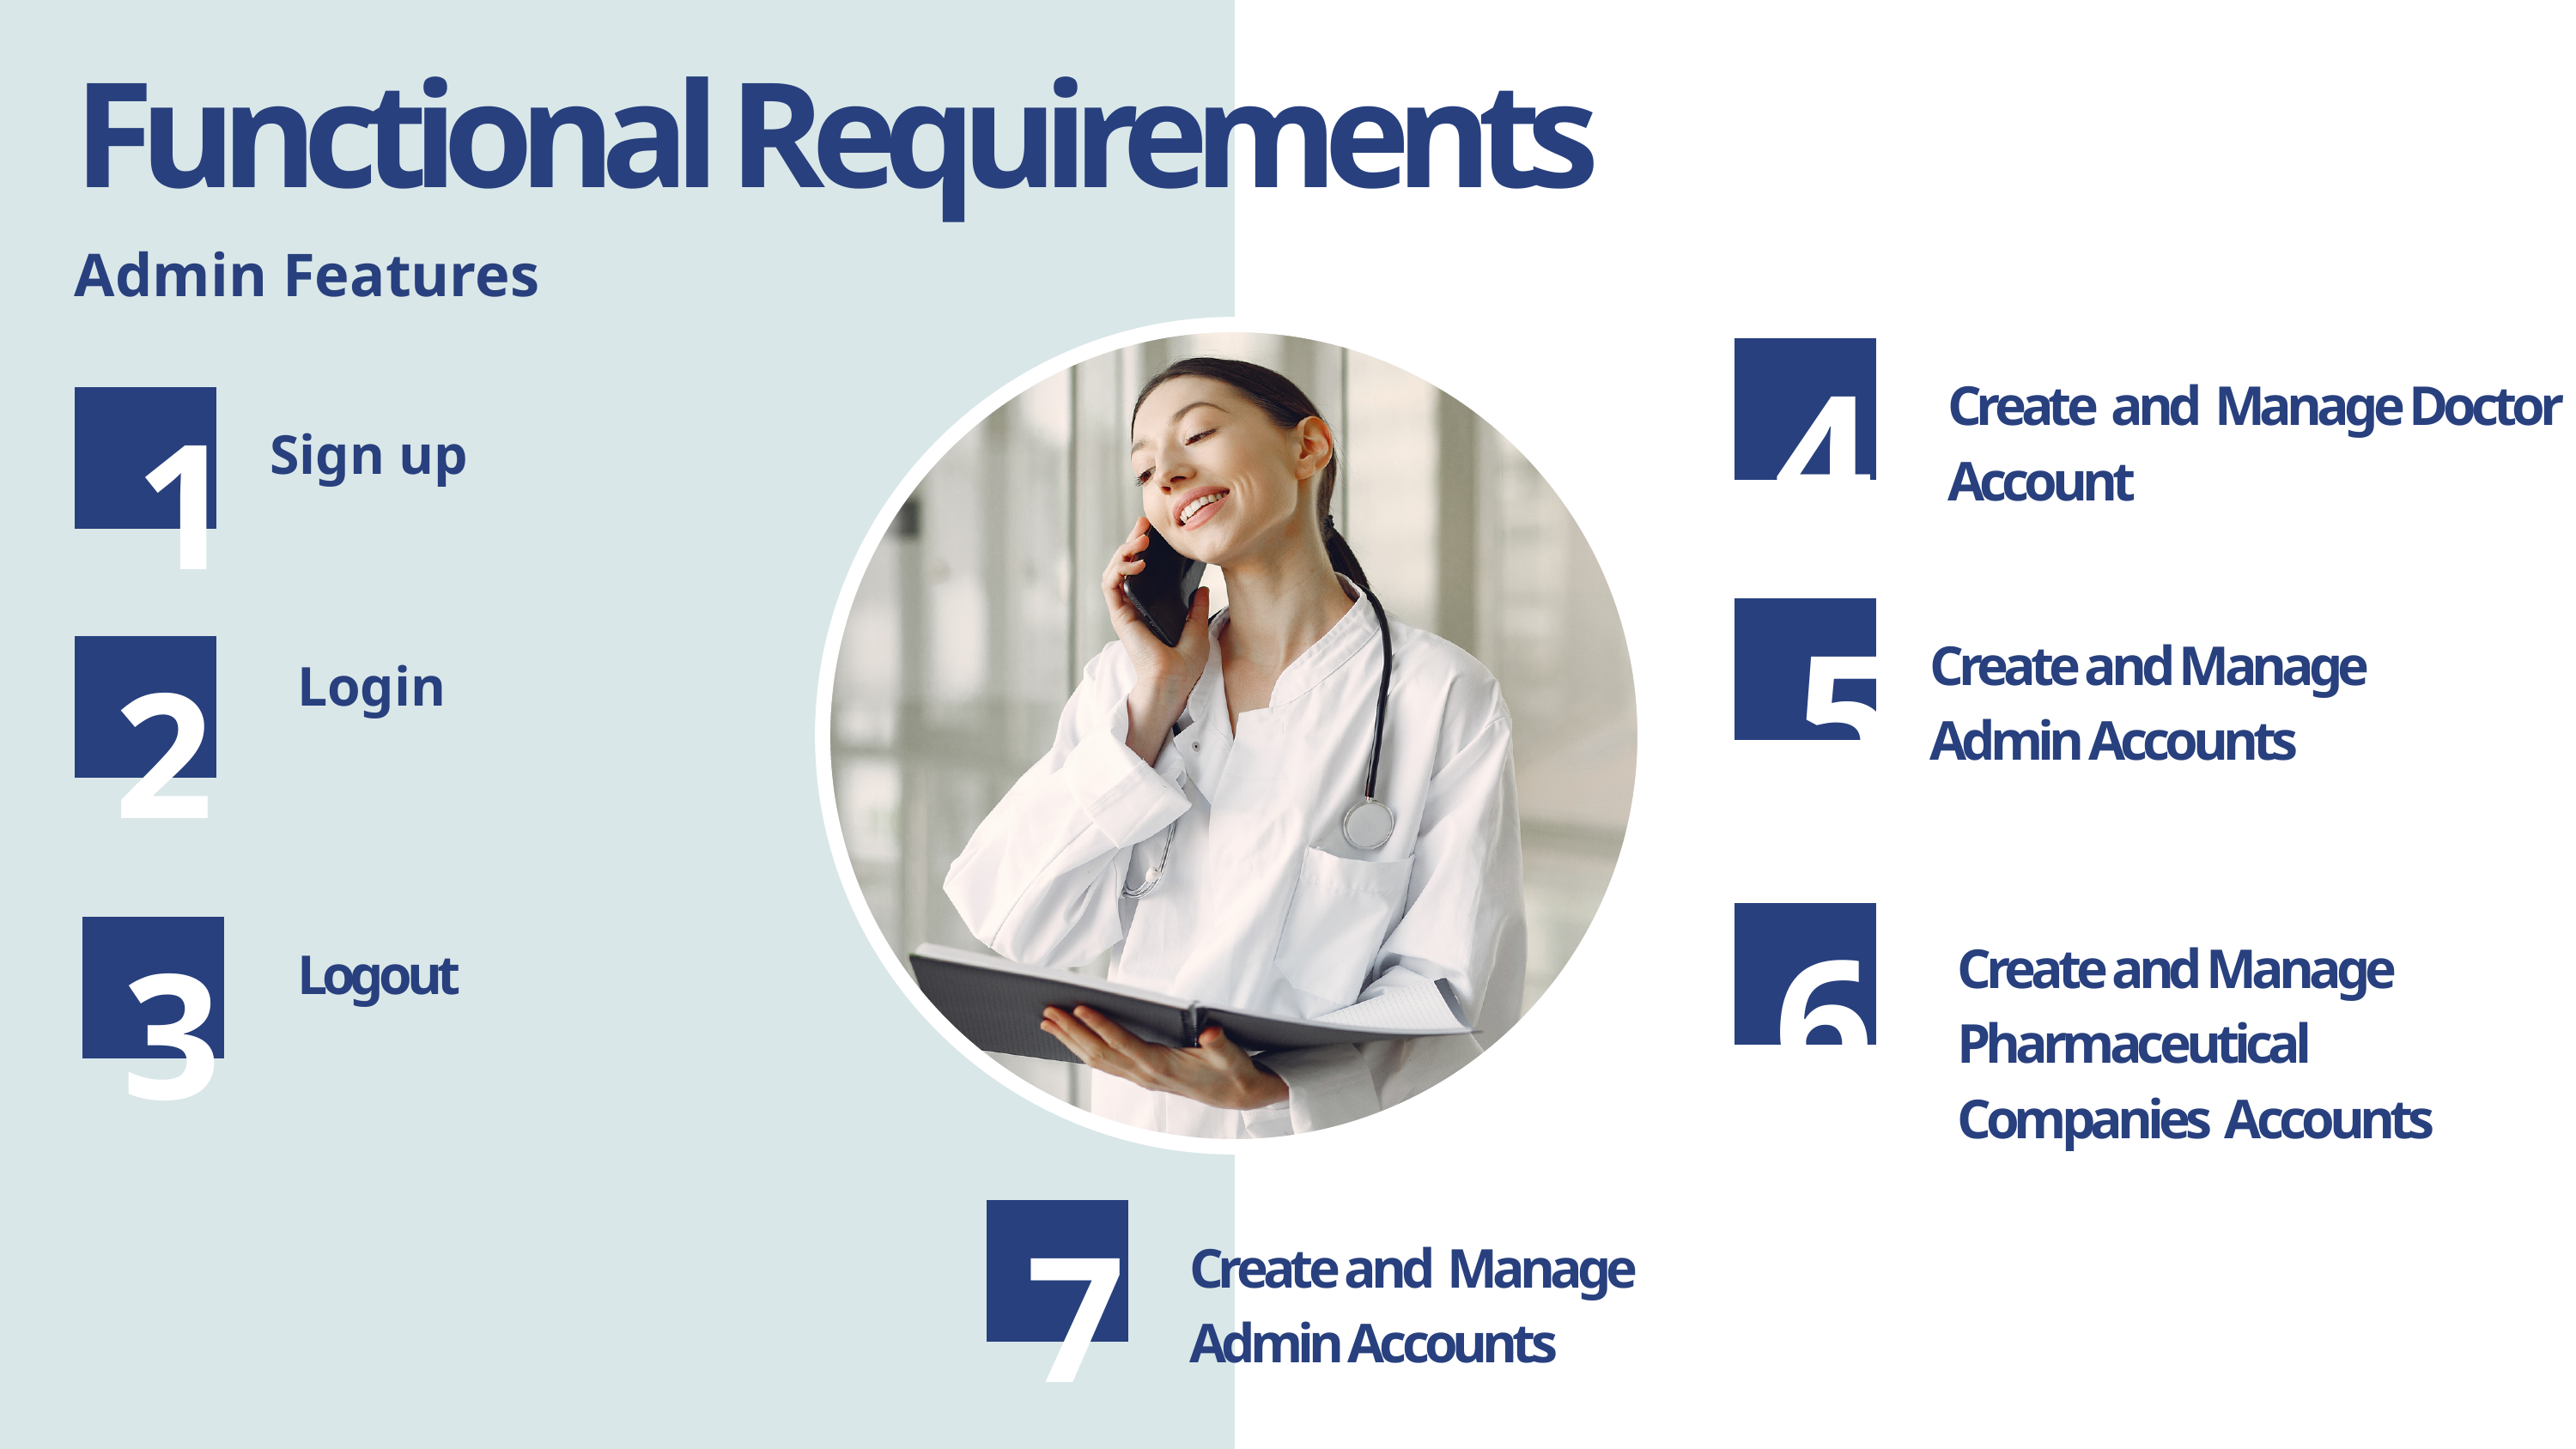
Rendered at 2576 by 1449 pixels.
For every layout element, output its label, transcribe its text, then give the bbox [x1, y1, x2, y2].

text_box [0, 0, 1235, 1449]
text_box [1734, 597, 1877, 741]
text_box Create and Manage Admin Accounts [1237, 1223, 1749, 1374]
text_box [74, 386, 217, 530]
text_box Create and Manage Doctor Account [1947, 361, 2576, 512]
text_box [1734, 337, 1877, 481]
text_box 5 [1795, 573, 1958, 815]
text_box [74, 635, 217, 778]
text_box 4 [1774, 312, 1936, 556]
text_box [986, 1199, 1129, 1343]
text_box Functional Requirements [1237, 77, 1807, 217]
text_box 6 [1774, 877, 1936, 1120]
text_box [1734, 902, 1877, 1046]
text_box Create and Manage Pharmaceutical Companies Accounts [1957, 924, 2517, 1225]
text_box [805, 307, 1664, 1163]
text_box Create and Manage Admin Accounts [1929, 621, 2457, 846]
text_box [82, 916, 225, 1058]
